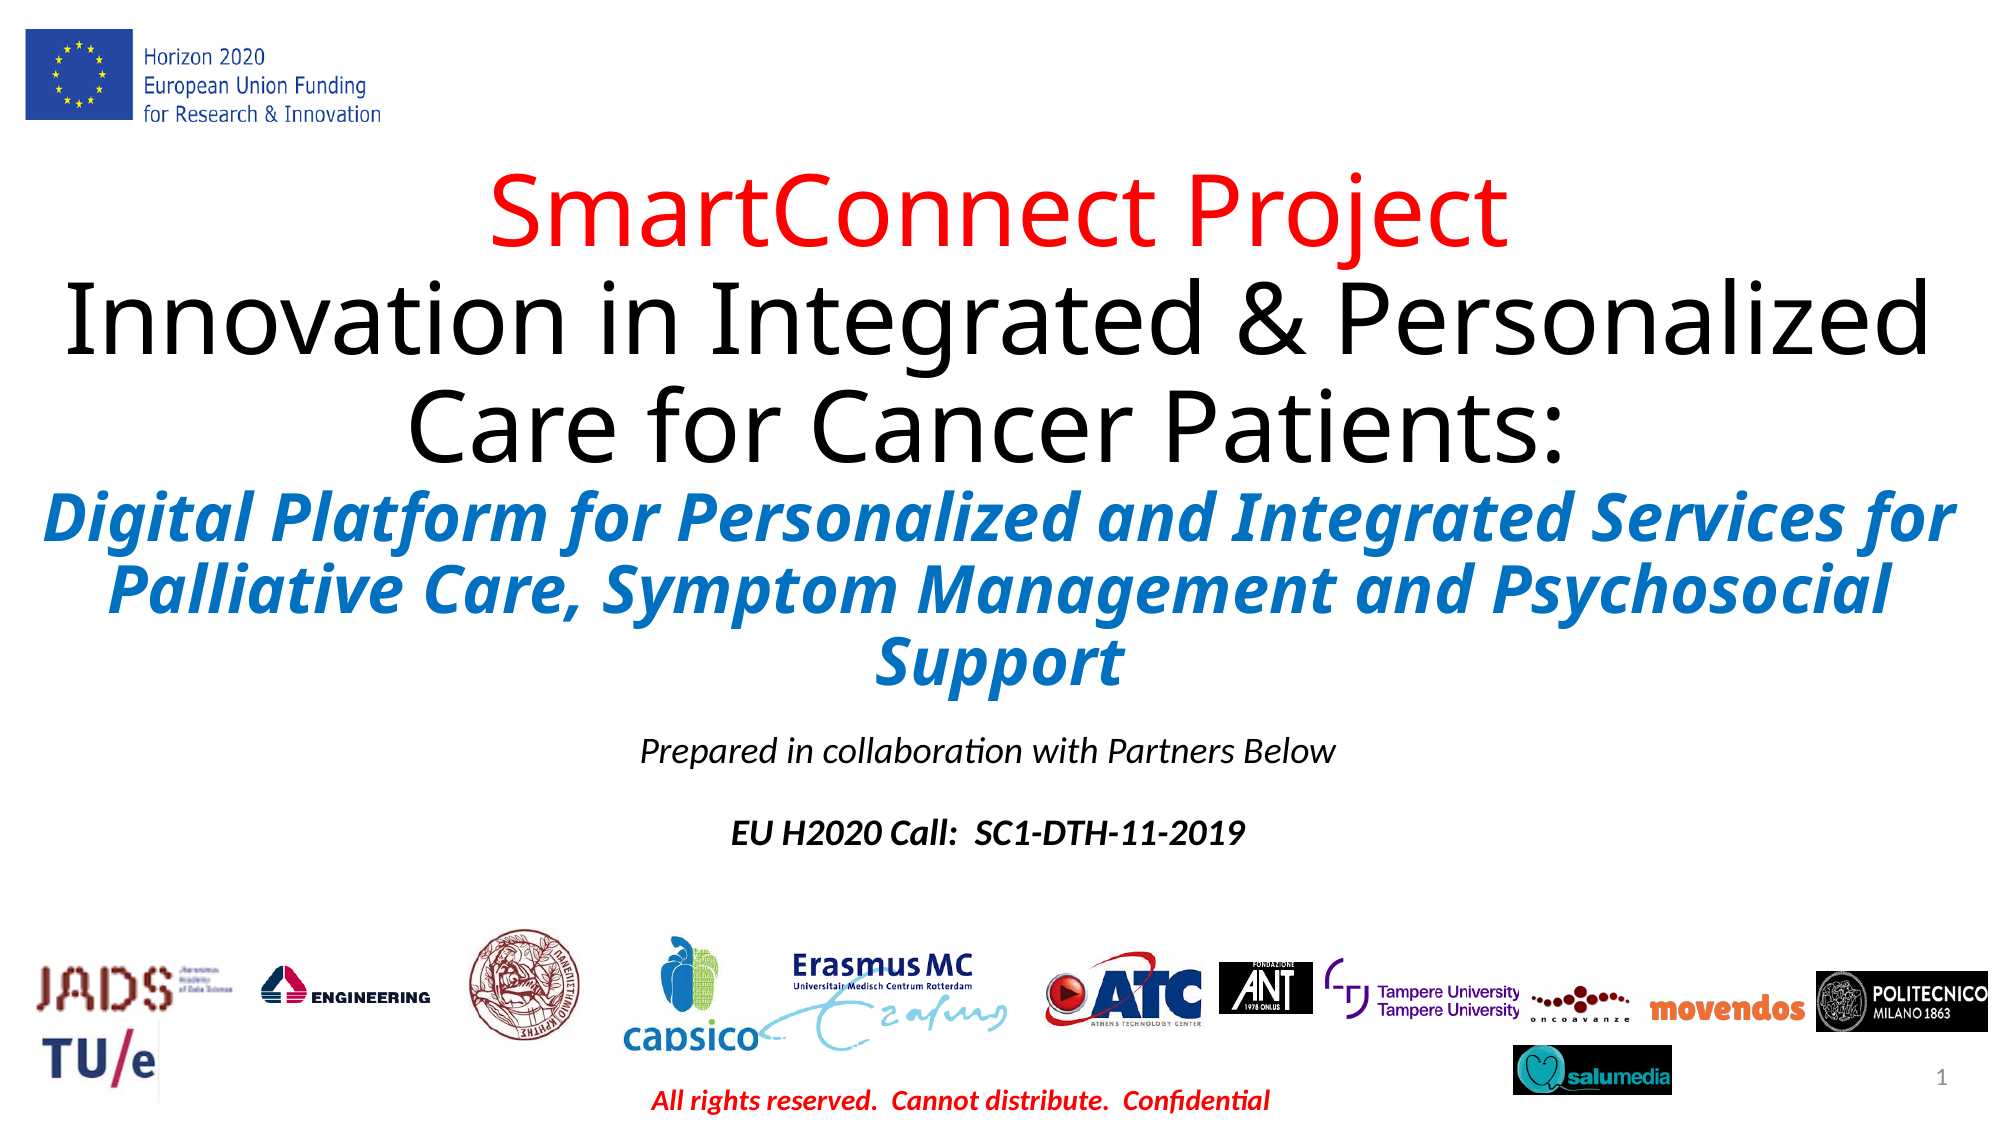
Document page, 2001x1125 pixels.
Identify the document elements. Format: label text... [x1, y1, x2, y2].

text_box EU H2020 Call: SC1-DTH-11-2019 [716, 800, 1261, 861]
slide_number 1 [1513, 1045, 1964, 1106]
picture [616, 917, 1645, 1052]
picture [468, 928, 580, 1041]
picture [33, 888, 237, 1104]
picture [1513, 1045, 1672, 1095]
picture [240, 950, 456, 1014]
footer All rights reserved. Cannot distribute. Confidential [623, 1068, 1299, 1125]
title SmartConnect Project Innovation in Integrated & Personalized Care for Cancer Patients: Digital Platform for Personalized and Integrated Services for Palliative Care, Symptom Management and Psychosocial Support [0, 217, 2000, 708]
picture [23, 29, 382, 122]
picture [1648, 993, 1807, 1023]
subtitle Prepared in collaboration with Partners Below [238, 724, 1739, 785]
picture [1816, 971, 1988, 1032]
